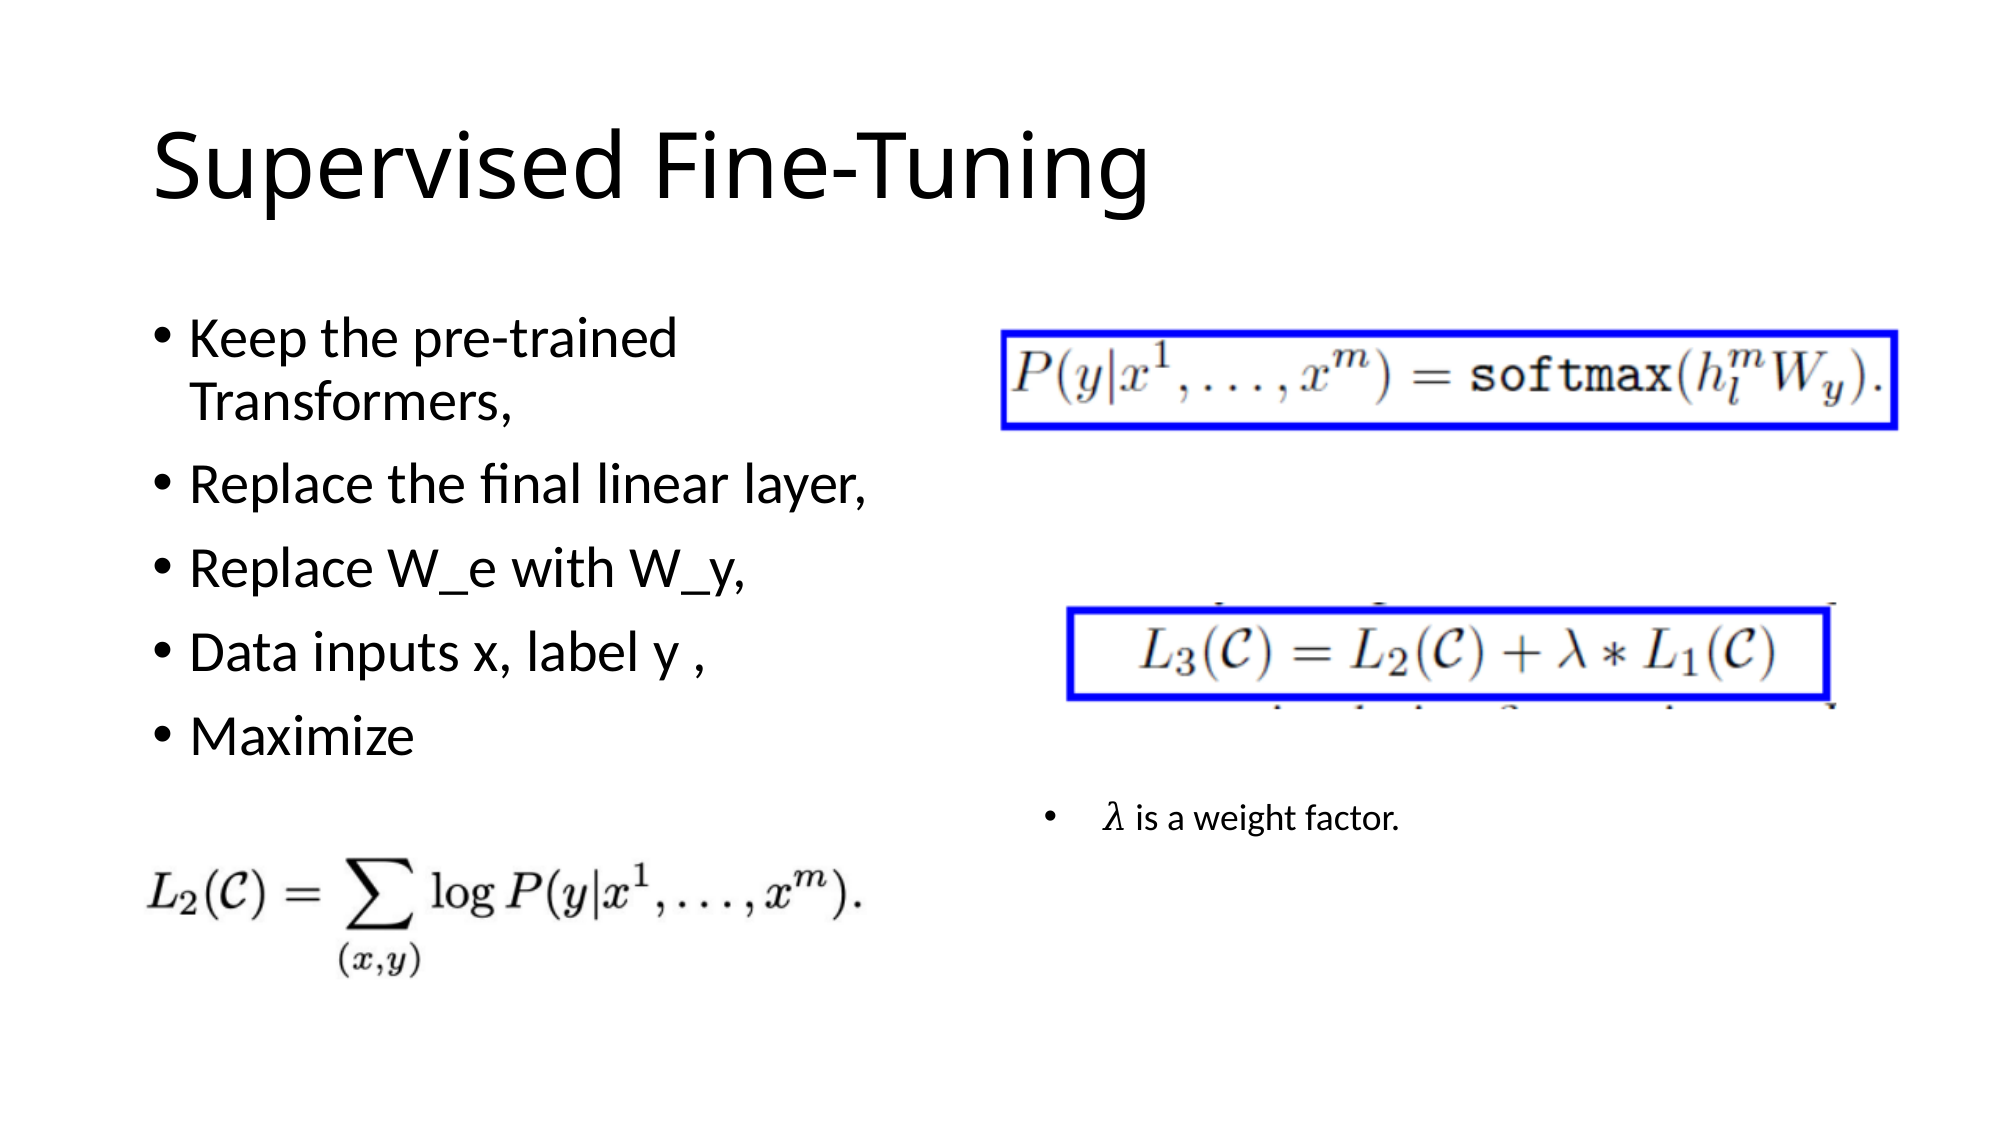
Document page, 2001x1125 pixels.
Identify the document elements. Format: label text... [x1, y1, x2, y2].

picture [921, 277, 2000, 495]
text_box 𝜆 is a weight factor. [1029, 785, 1936, 846]
title Supervised Fine-Tuning [137, 59, 1863, 278]
list Keep the pre-trained Transformers, Replace the final linear layer, Replace W_e with W_y, Data inputs x, label y , Maximize [137, 299, 1000, 1014]
picture [108, 833, 895, 1014]
picture [999, 562, 1907, 761]
